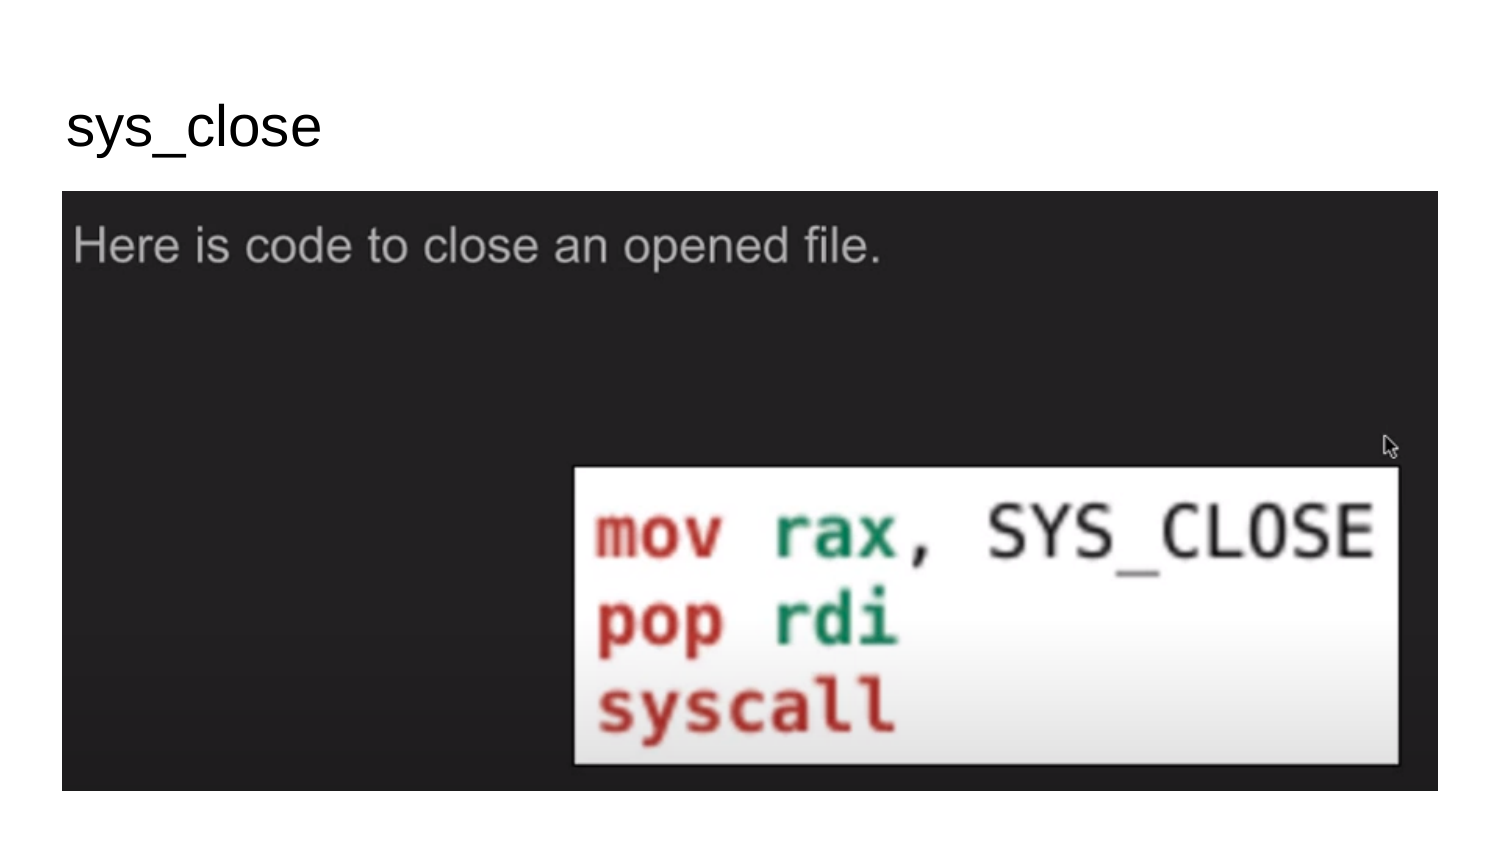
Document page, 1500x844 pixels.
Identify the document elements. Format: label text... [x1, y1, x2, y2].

title sys_close [51, 72, 1449, 167]
picture [62, 191, 1438, 791]
